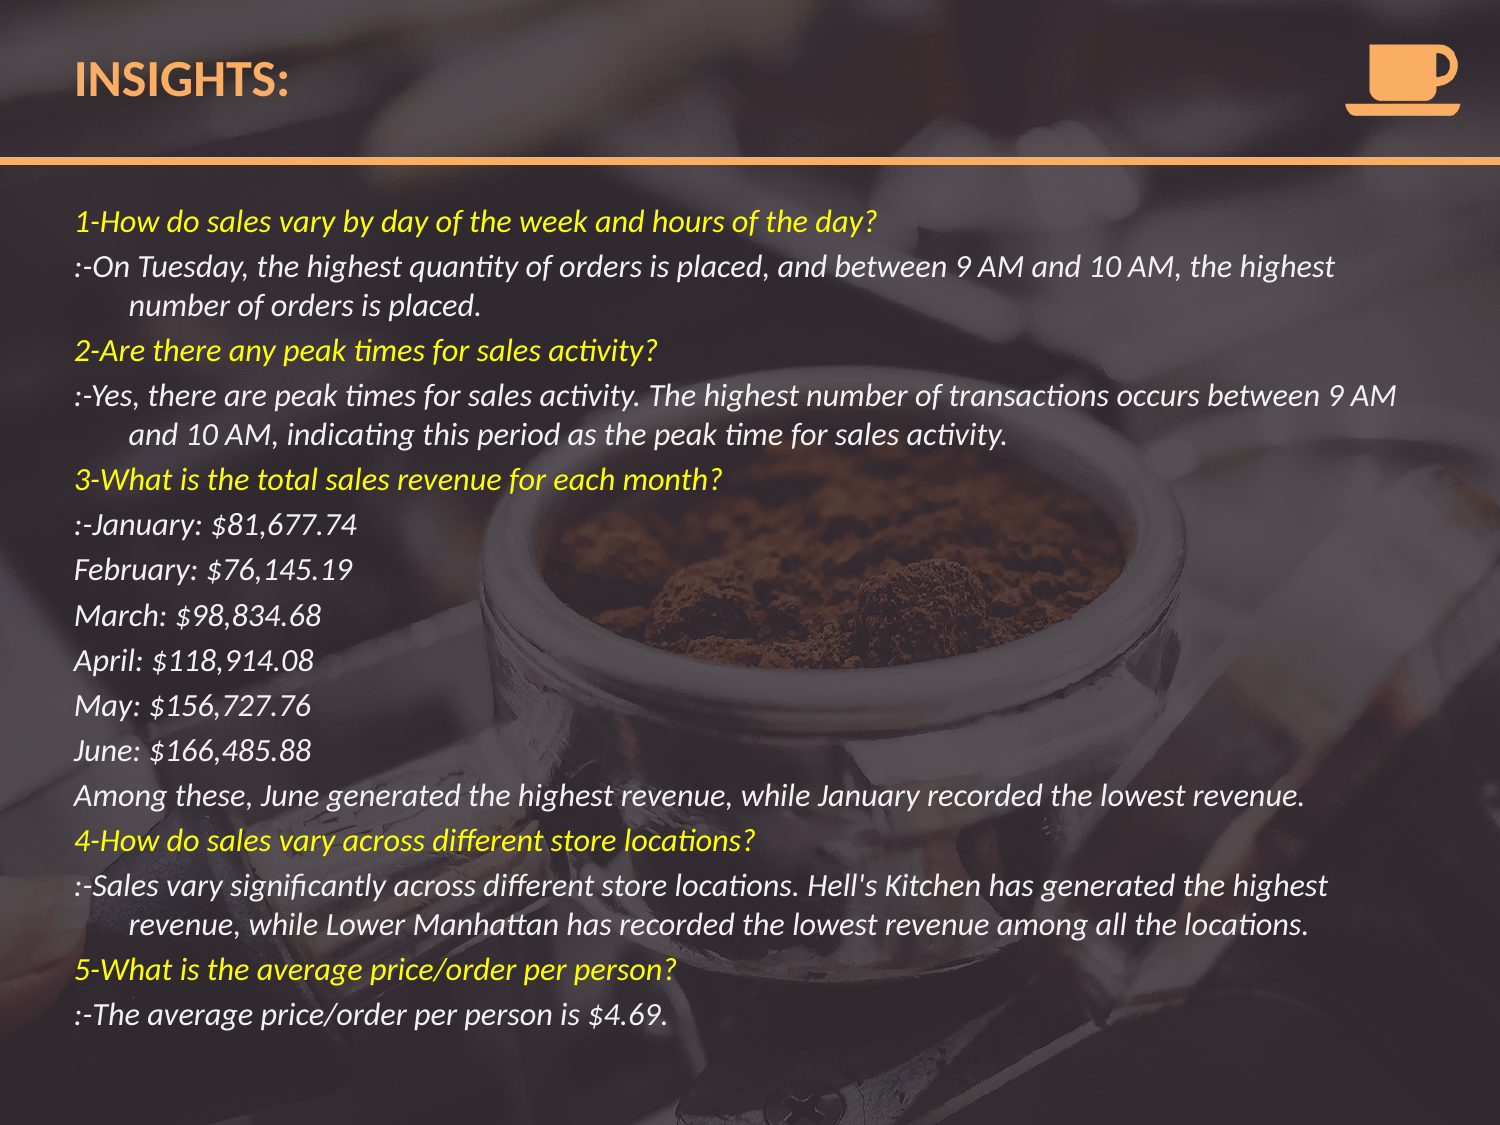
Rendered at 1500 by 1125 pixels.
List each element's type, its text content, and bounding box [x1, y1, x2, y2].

list 1-How do sales vary by day of the week and hours of the day? :-On Tuesday, the highest quantity of orders is placed, and between 9 AM and 10 AM, the highest number of orders is placed. 2-Are there any peak times for sales activity? :-Yes, there are peak times for sales activity. The highest number of transactions occurs between 9 AM and 10 AM, indicating this period as the peak time for sales activity. 3-What is the total sales revenue for each month? :-January: $81,677.74 February: $76,145.19 March: $98,834.68 April: $118,914.08 May: $156,727.76 June: $166,485.88 Among these, June generated the highest revenue, while January recorded the lowest revenue. 4-How do sales vary across different store locations? :-Sales vary significantly across different store locations. Hell's Kitchen has generated the highest revenue, while Lower Manhattan has recorded the lowest revenue among all the locations. 5-What is the average price/order per person? :-The average price/order per person is $4.69. [58, 193, 1442, 1047]
picture [0, 0, 1500, 1125]
title INSIGHTS: [58, 12, 1442, 138]
